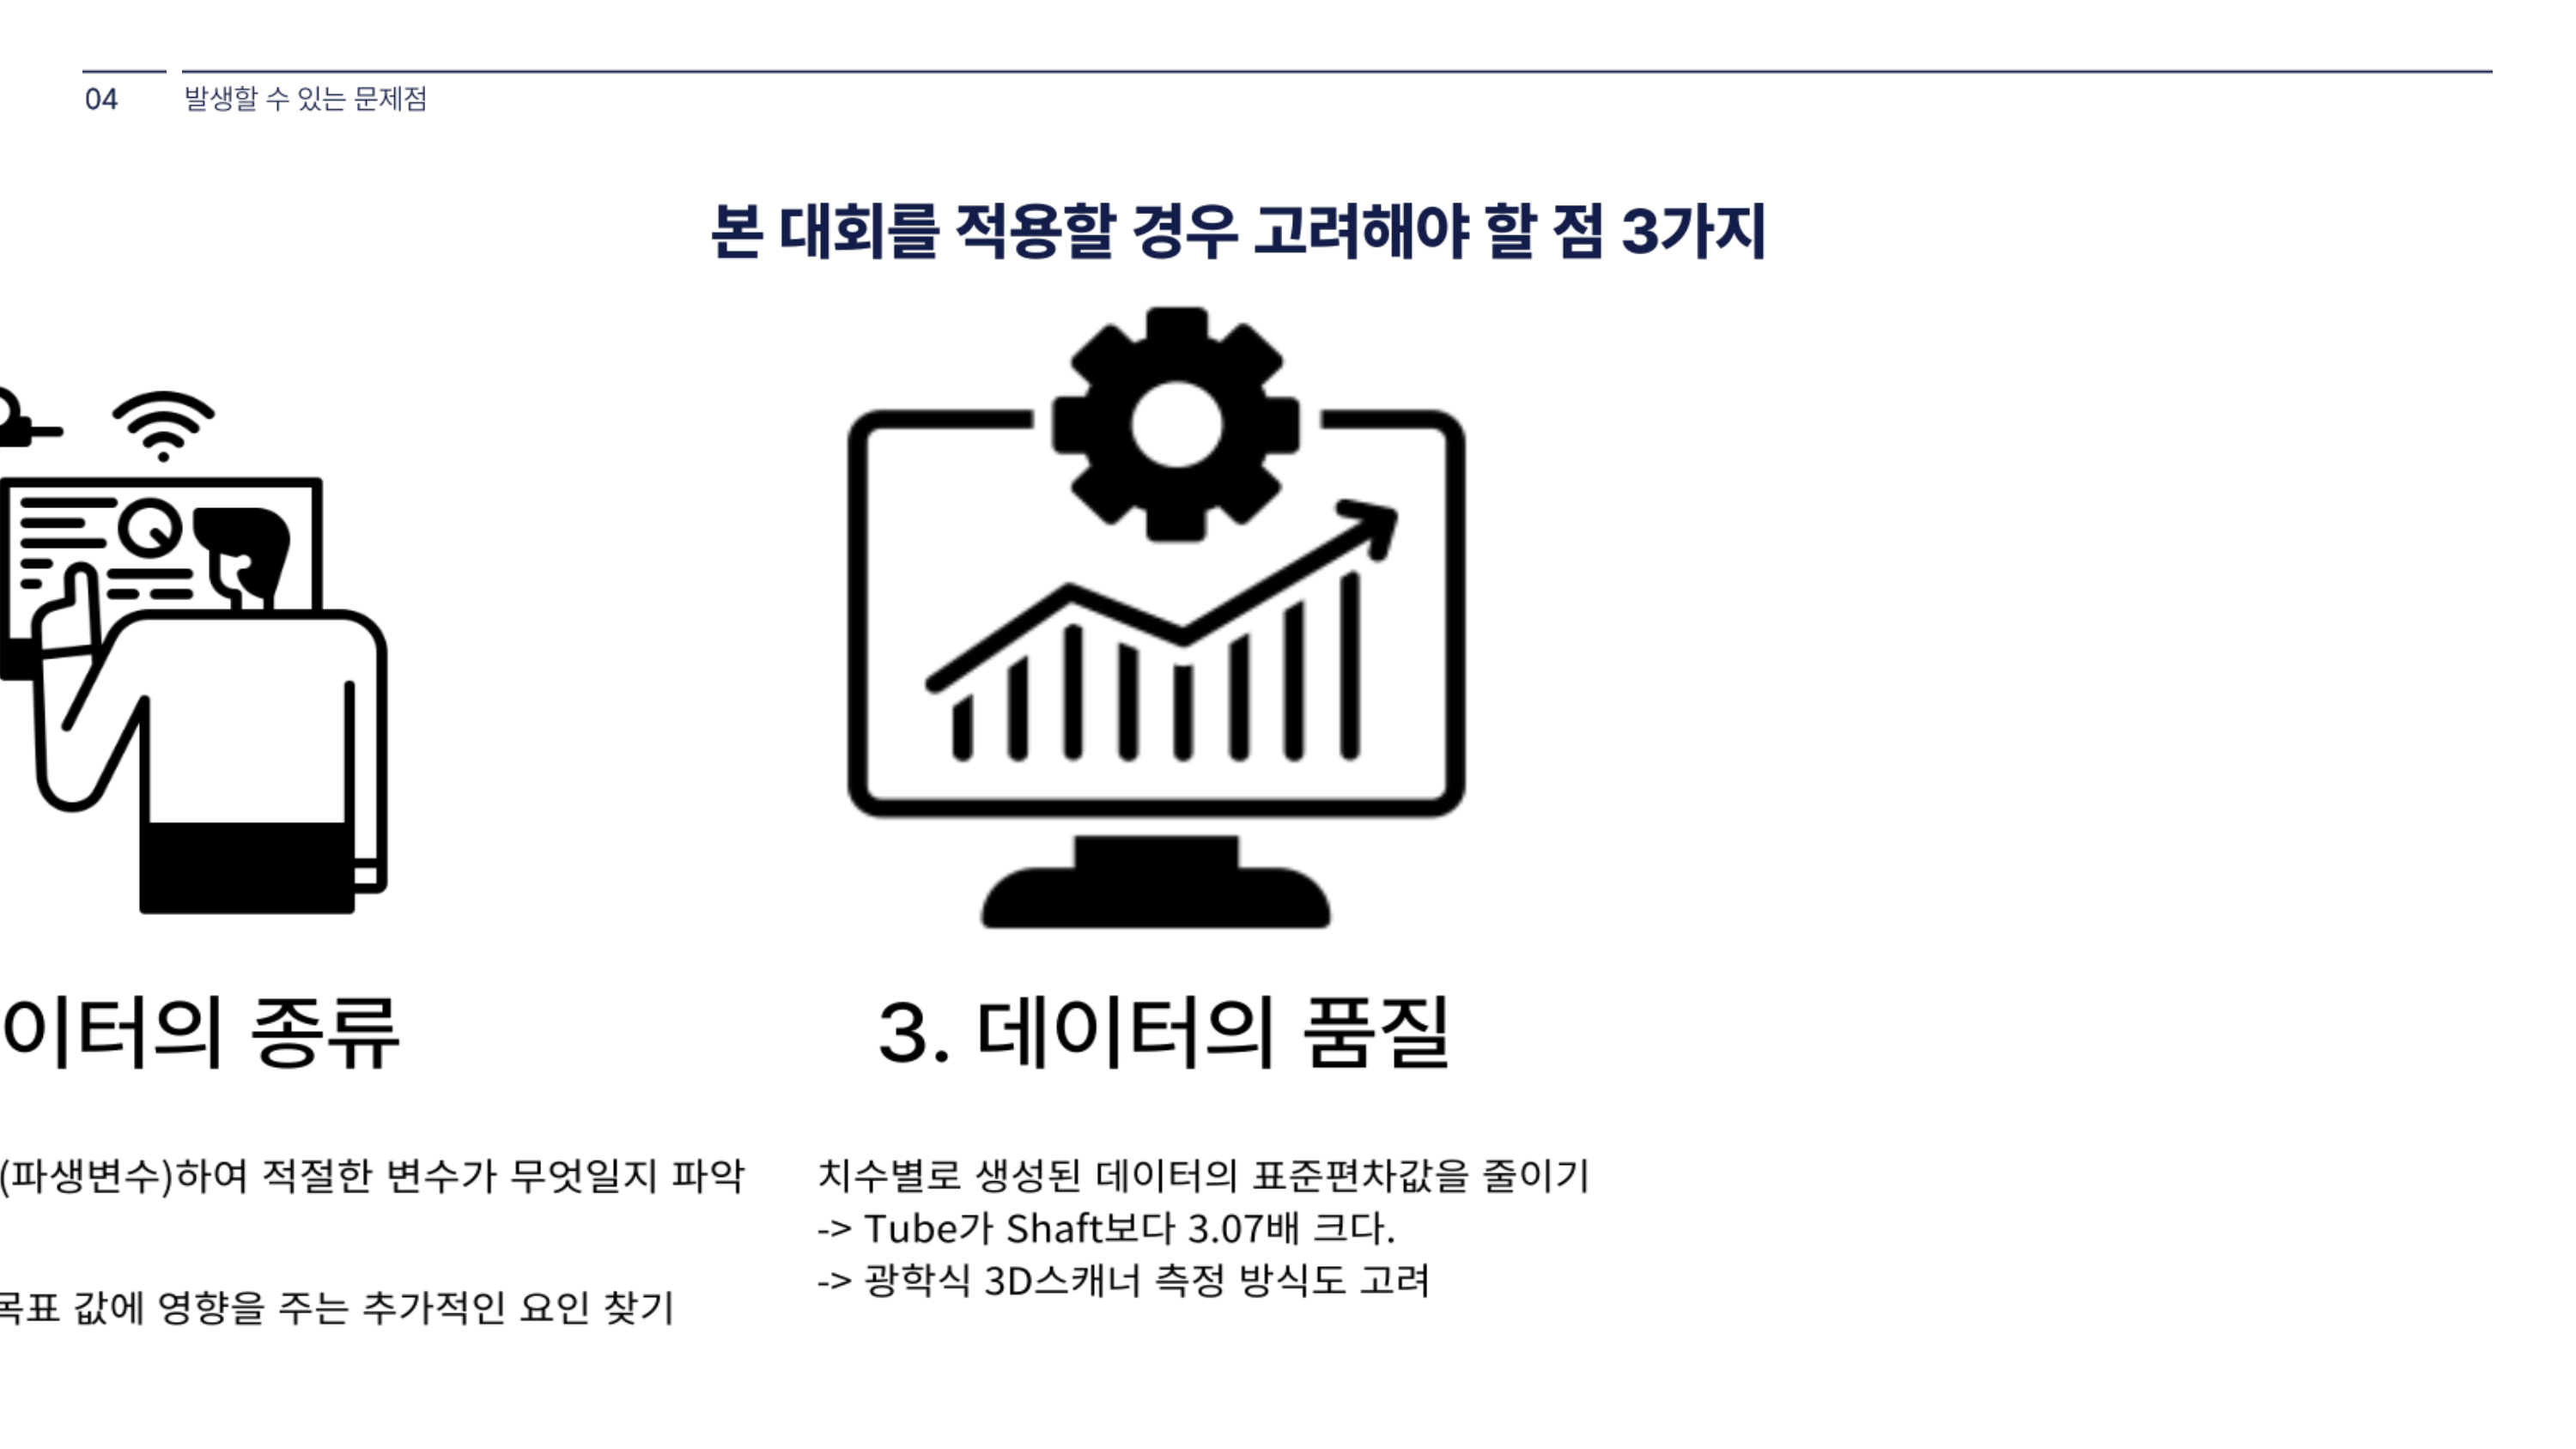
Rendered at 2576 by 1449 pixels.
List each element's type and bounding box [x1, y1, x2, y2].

picture [175, 69, 456, 147]
text_box [82, 67, 167, 76]
text_box [0, 298, 1629, 1433]
picture [76, 71, 146, 148]
picture [691, 171, 1827, 335]
text_box [182, 67, 2493, 76]
